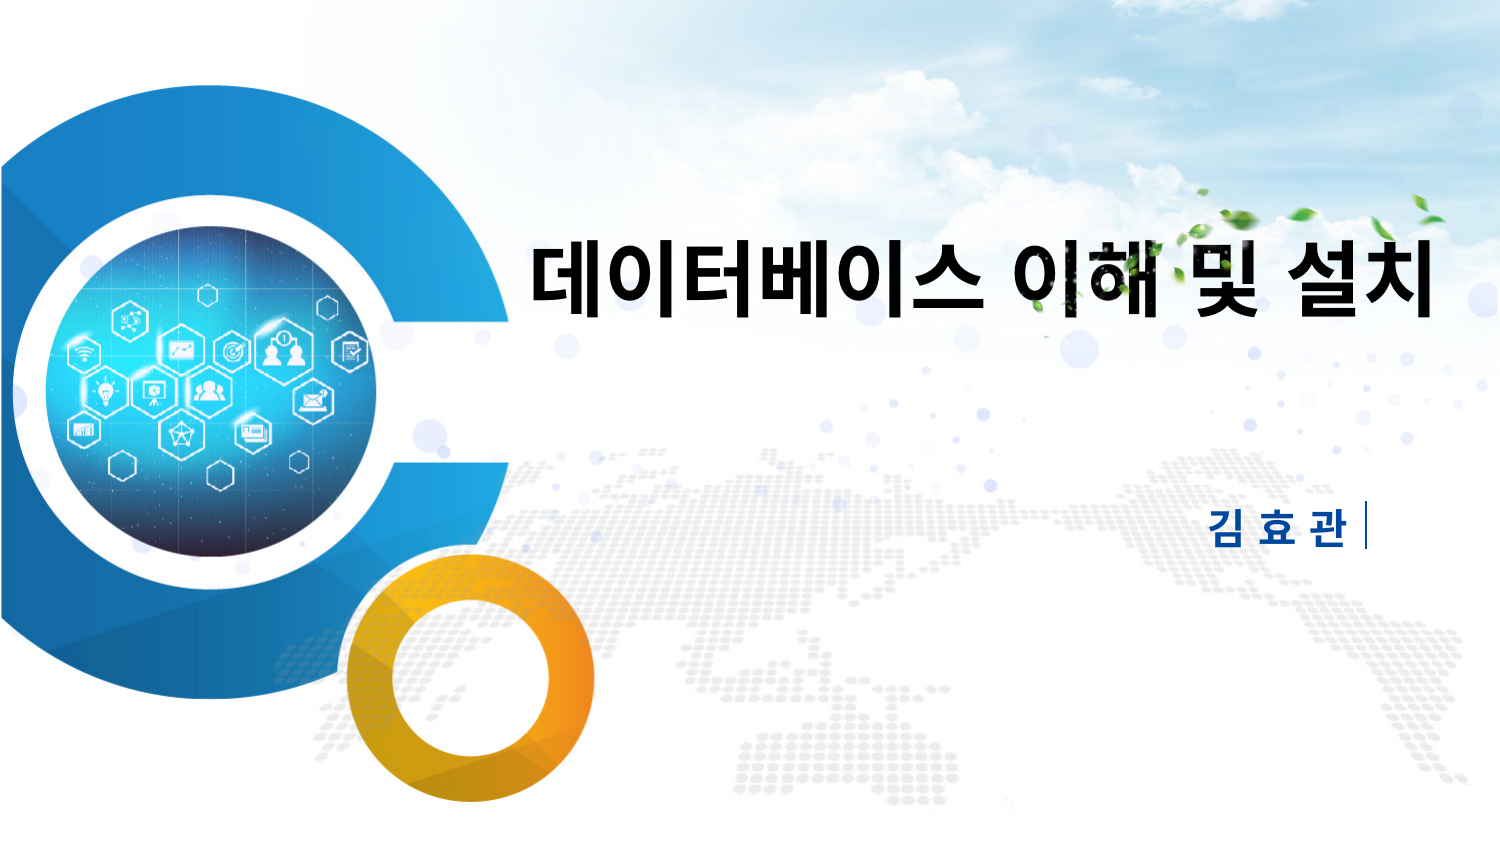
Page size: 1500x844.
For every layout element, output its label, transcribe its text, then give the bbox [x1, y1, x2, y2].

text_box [1186, 494, 1369, 562]
text_box 데이터베이스 이해 및 설치 [513, 220, 980, 335]
picture [0, 0, 1500, 844]
